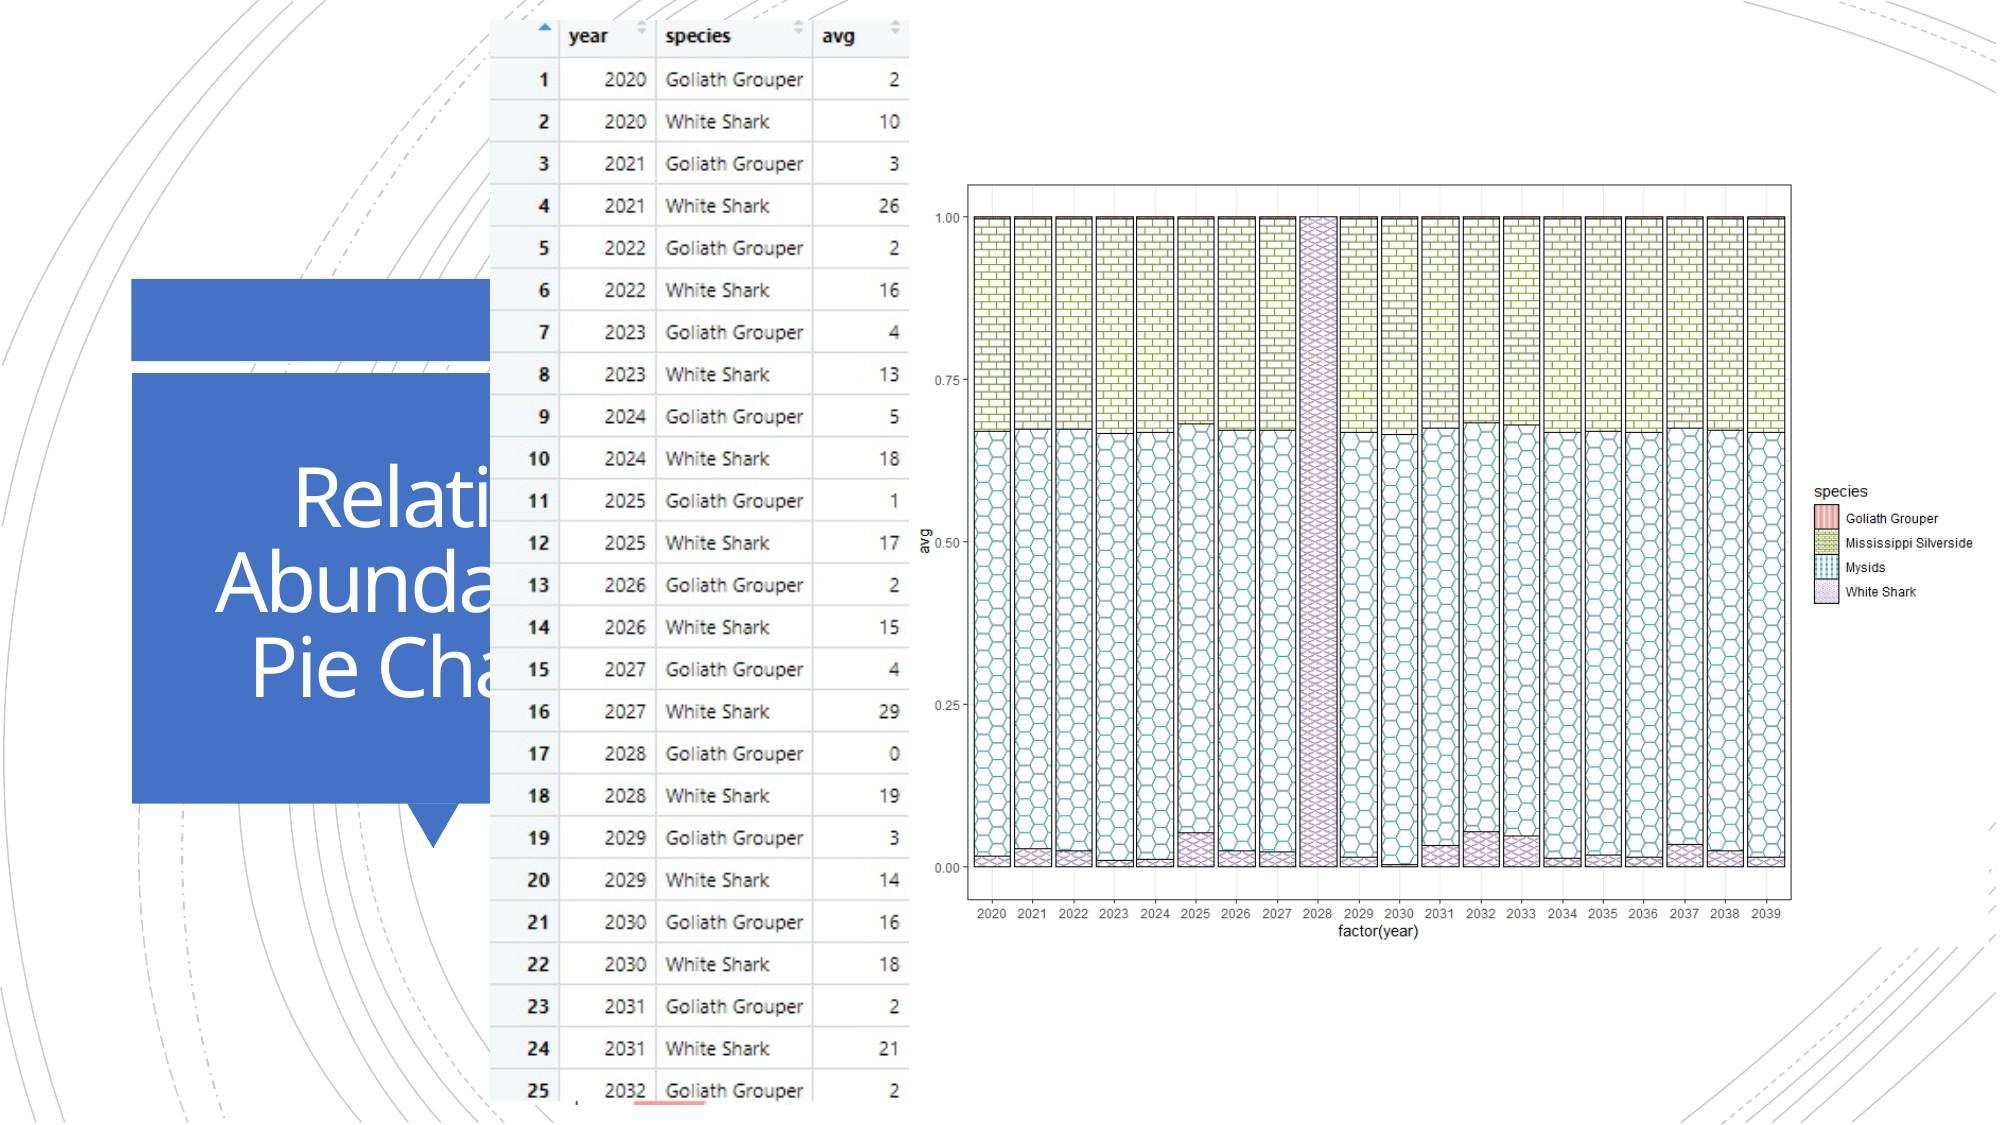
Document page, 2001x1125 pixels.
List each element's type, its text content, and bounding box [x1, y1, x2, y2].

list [490, 20, 909, 1105]
picture [909, 177, 1990, 948]
title Relative Abundance, Pie Charts [145, 385, 490, 789]
